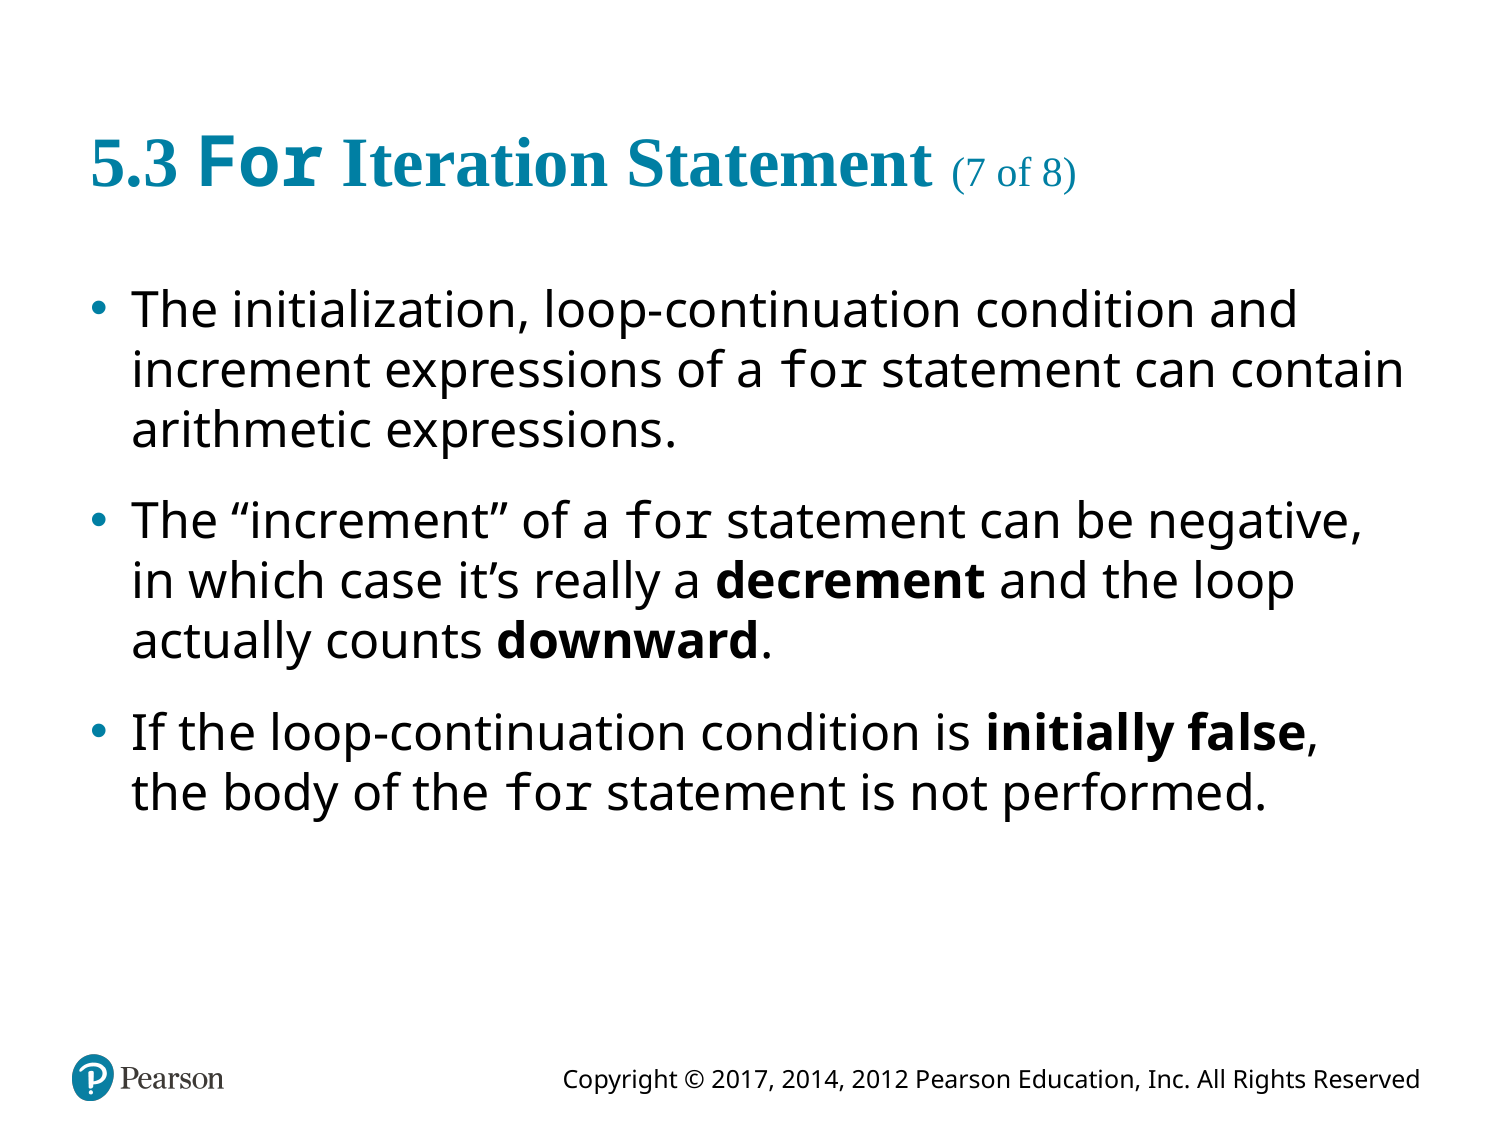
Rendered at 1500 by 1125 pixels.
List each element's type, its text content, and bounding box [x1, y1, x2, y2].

list The initialization, loop-continuation condition and increment expressions of a for statement can contain arithmetic expressions. The “increment” of a for statement can be negative, in which case it’s really a decrement and the loop actually counts downward. If the loop-continuation condition is initially false, the body of the for statement is not performed. [75, 262, 1425, 931]
picture [72, 1087, 83, 1101]
title 5.3 For Iteration Statement (7 of 8) [75, 0, 1425, 216]
picture [98, 1054, 224, 1101]
picture [80, 1063, 106, 1088]
picture [72, 1054, 88, 1070]
